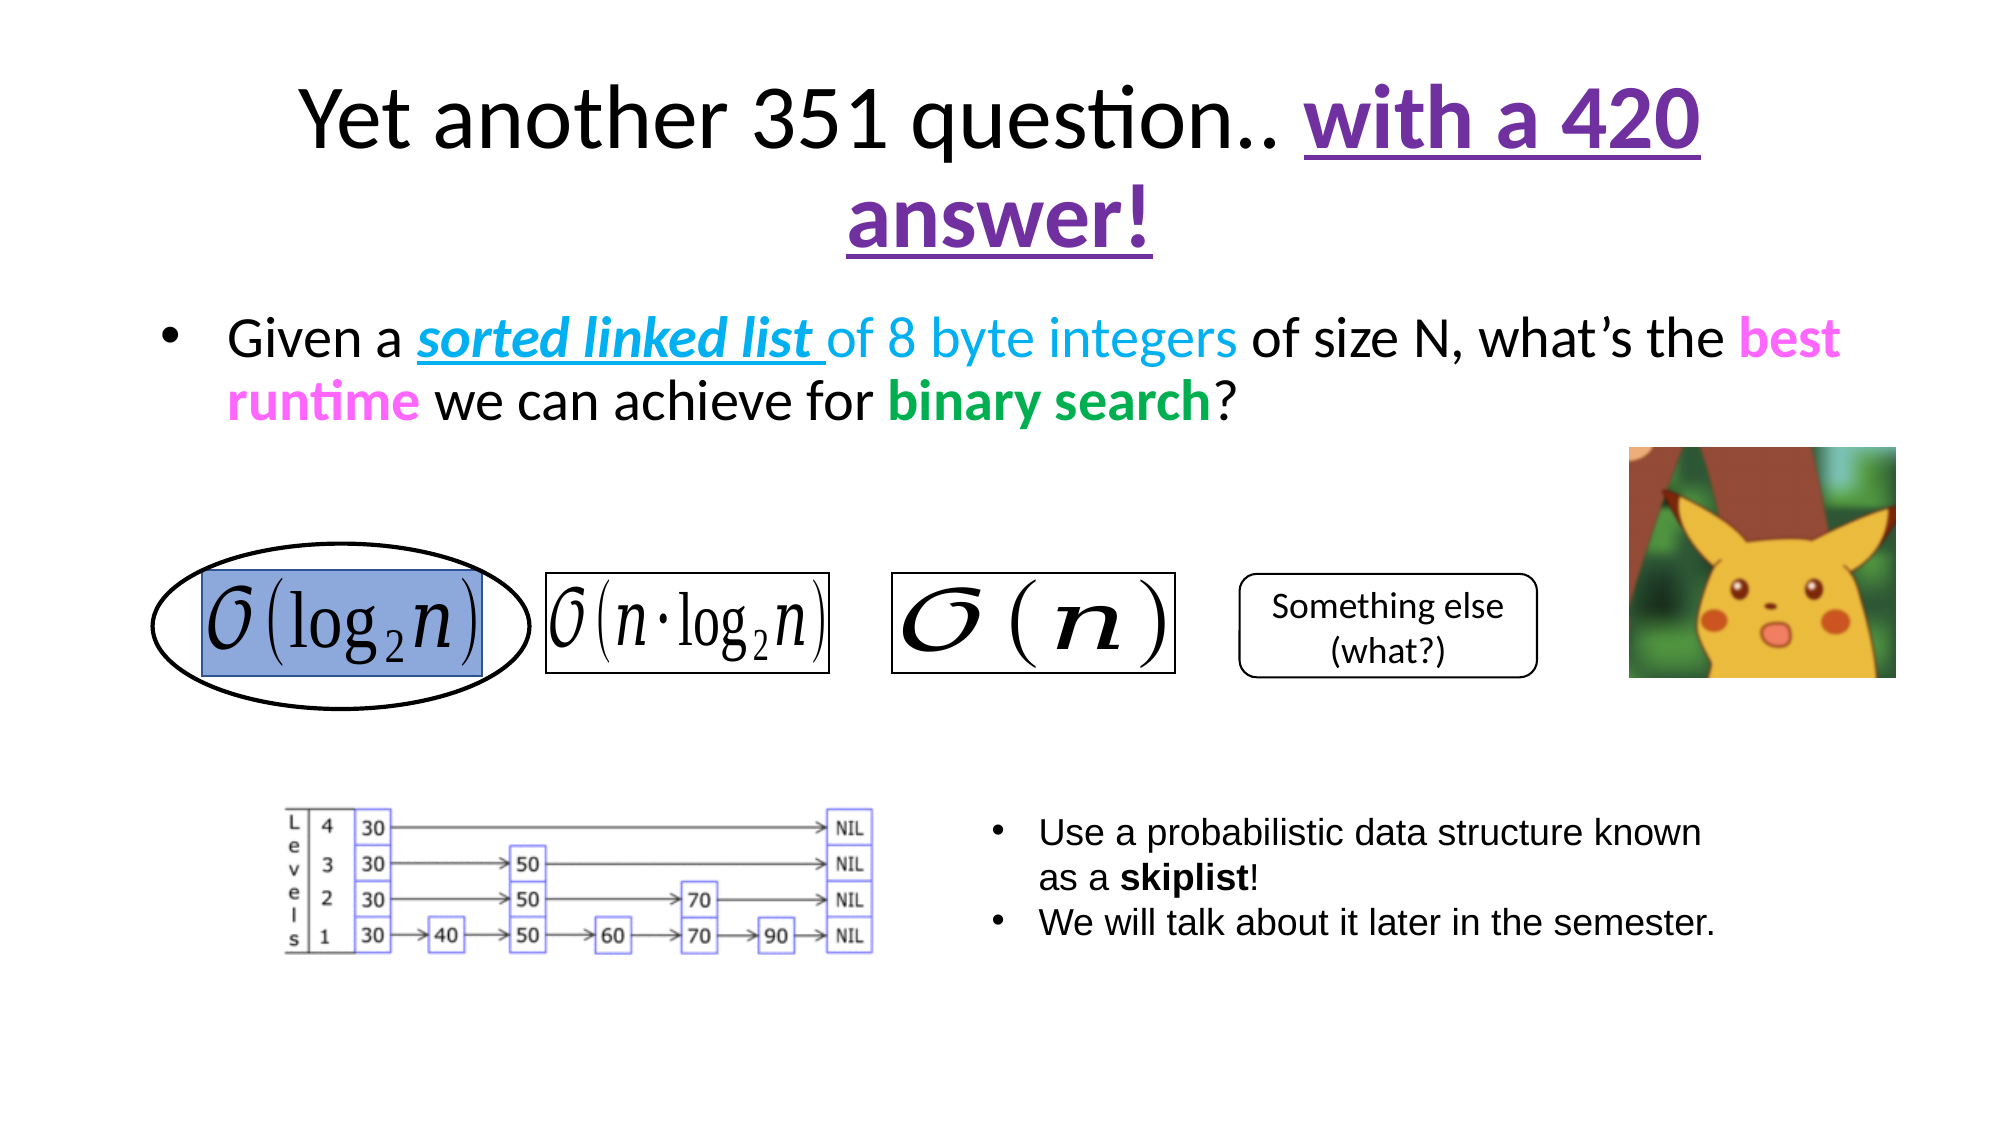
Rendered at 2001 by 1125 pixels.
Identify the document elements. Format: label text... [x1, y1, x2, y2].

text_box Use a probabilistic data structure known as a skiplist! We will talk about it later in the semester. [976, 800, 1747, 950]
text_box Something else (what?) [1239, 573, 1538, 678]
picture [268, 771, 894, 988]
picture [1629, 447, 1896, 678]
text_box [150, 541, 532, 712]
title Yet another 351 question.. with a 420 answer! [137, 59, 1863, 278]
list Given a sorted linked list of 8 byte integers of size N, what’s the best runtime we can achieve for binary search? [137, 299, 1863, 1014]
